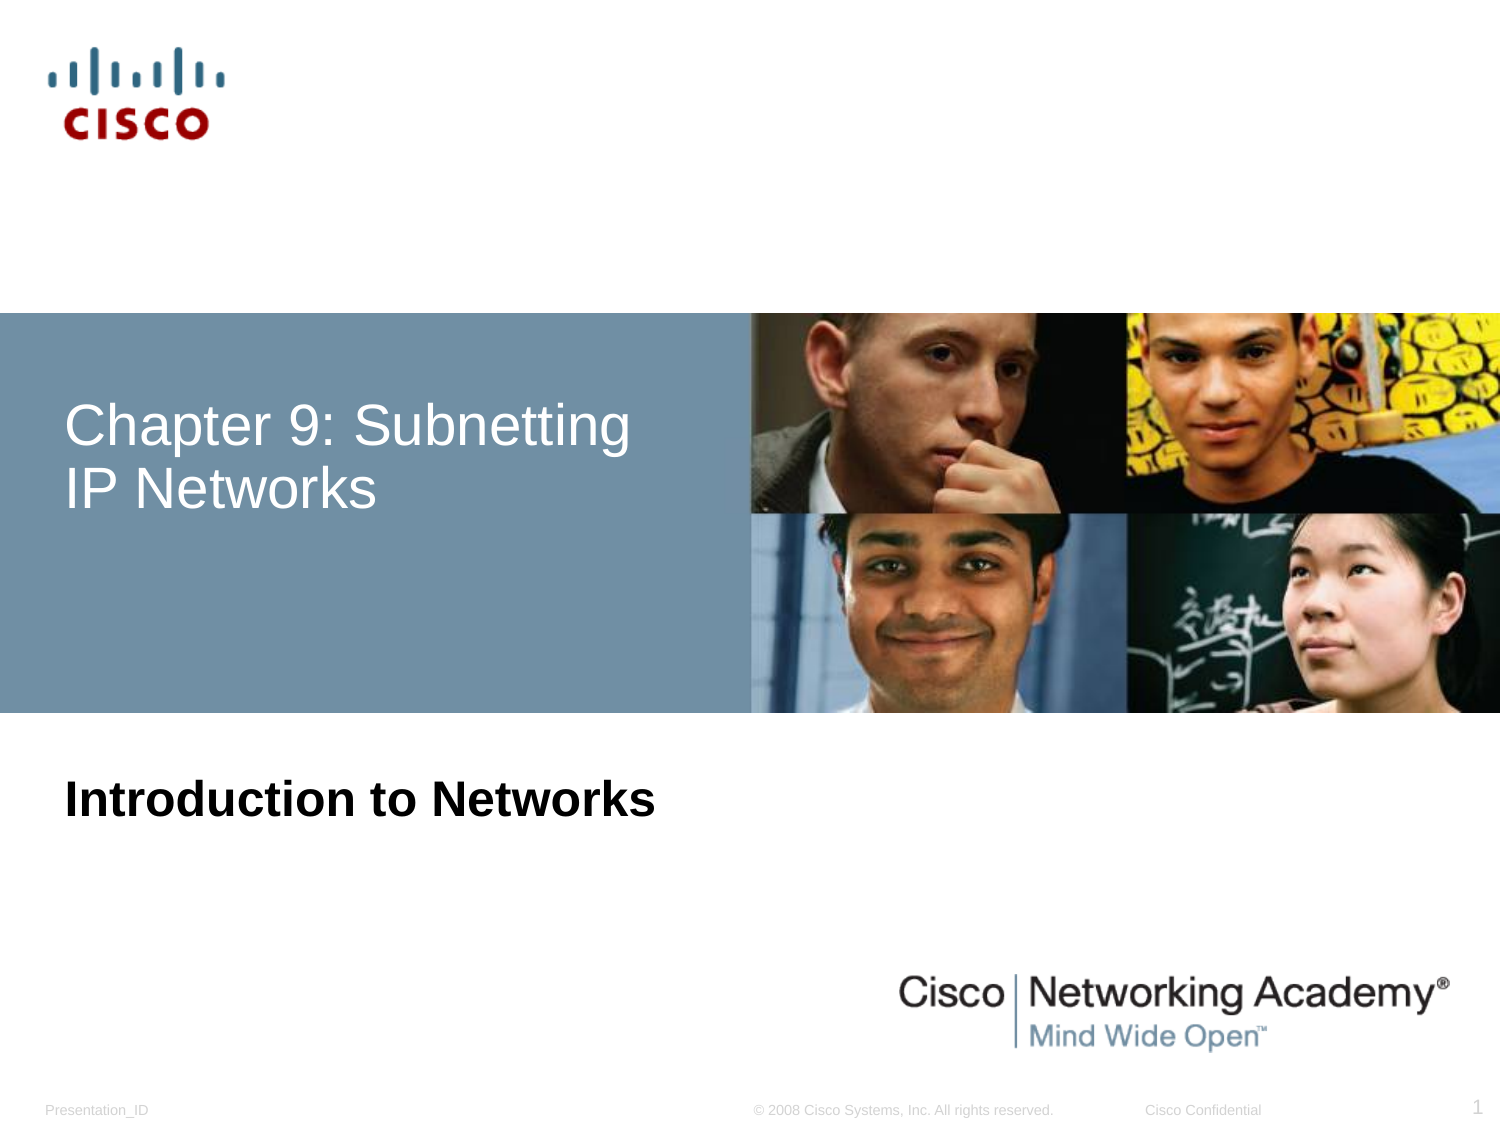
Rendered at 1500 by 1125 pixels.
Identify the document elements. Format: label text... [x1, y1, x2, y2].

subtitle Introduction to Networks [50, 766, 1165, 875]
picture [40, 19, 233, 168]
title Chapter 9: Subnetting IP Networks [50, 371, 684, 615]
picture [899, 974, 1450, 1053]
picture [0, 313, 1500, 713]
